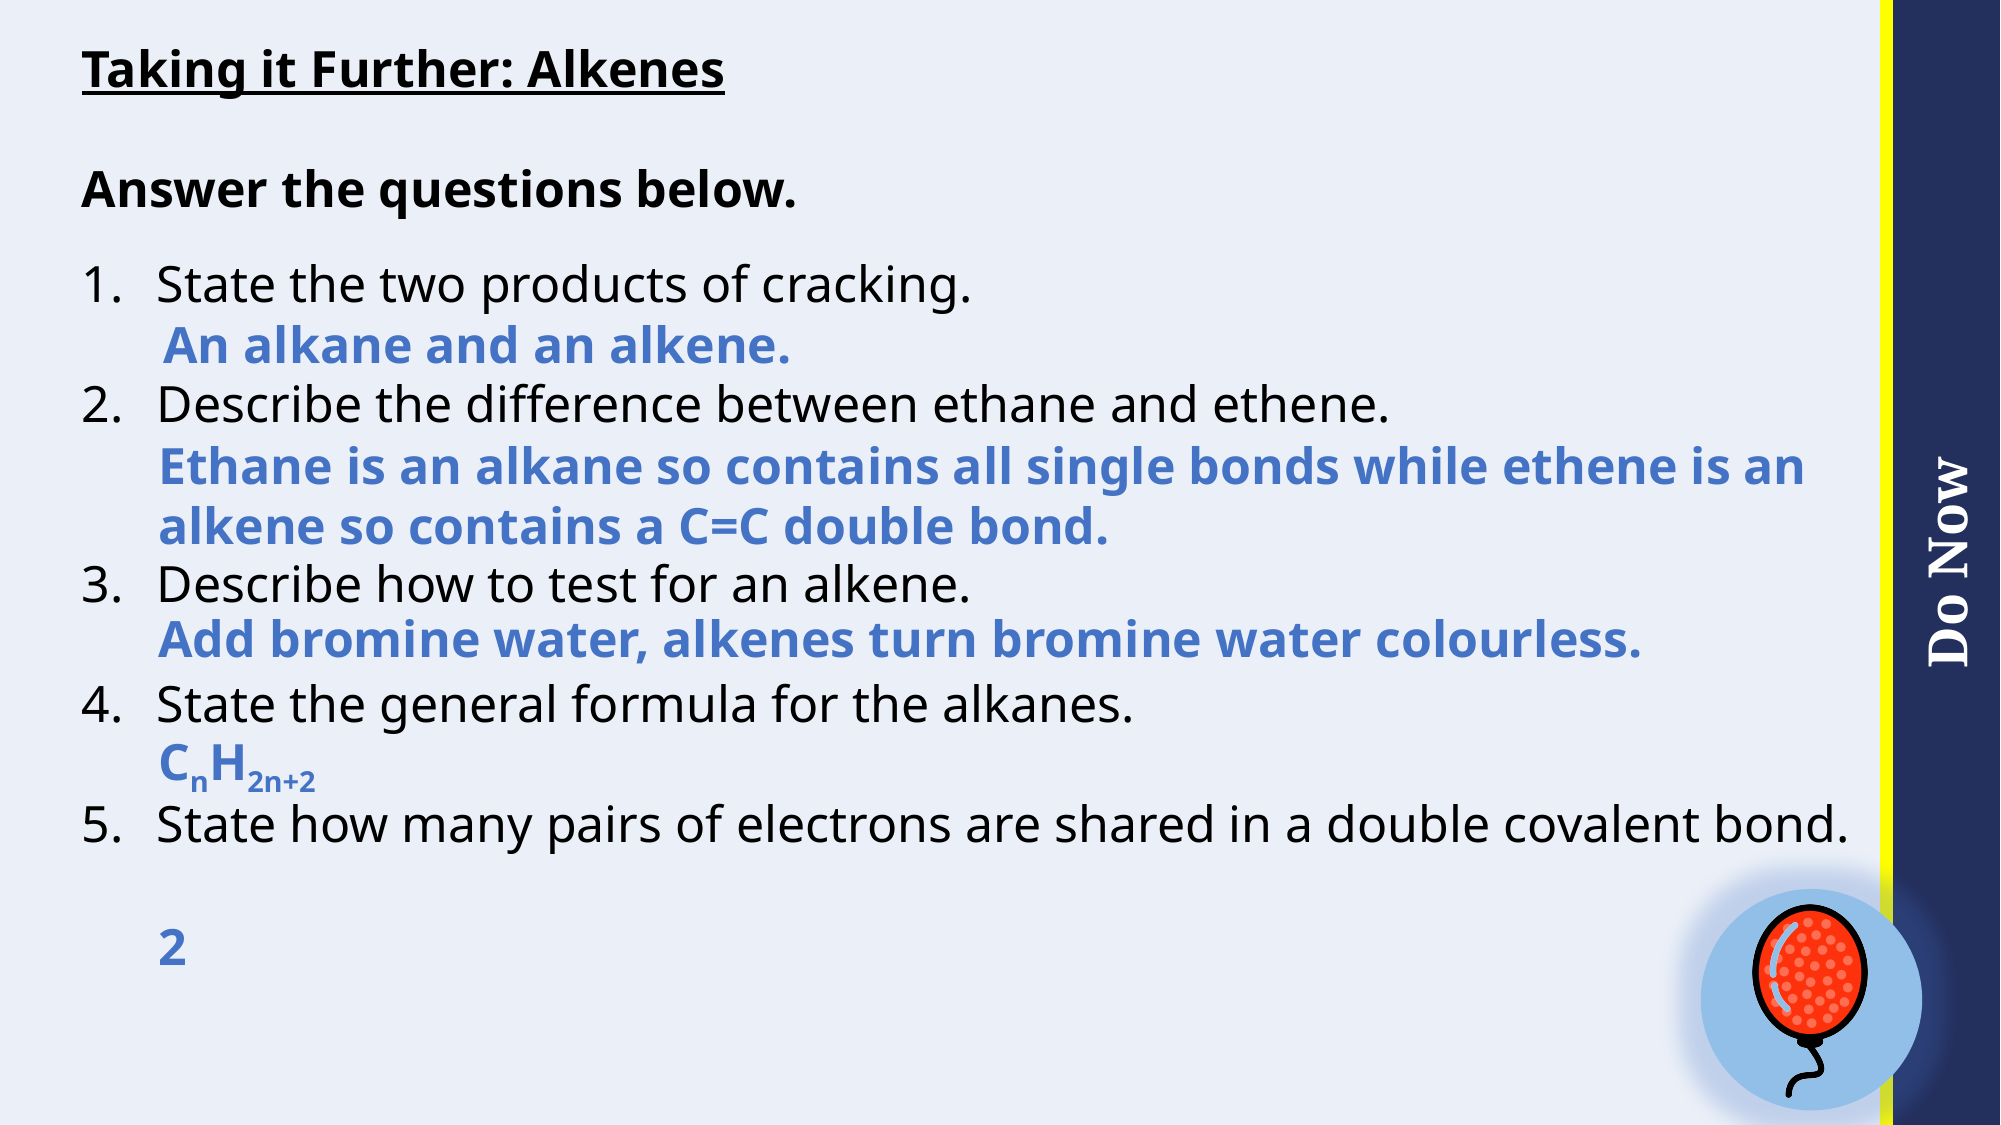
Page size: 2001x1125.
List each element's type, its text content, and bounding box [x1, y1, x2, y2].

text_box 2 [144, 907, 203, 983]
text_box Add bromine water, alkenes turn bromine water colourless. [143, 599, 1859, 675]
text_box Ethane is an alkane so contains all single bonds while ethene is an alkene so contains a C=C double bond. [143, 426, 1884, 562]
text_box An alkane and an alkene. [148, 306, 1746, 382]
picture [1751, 904, 1868, 1098]
text_box CnH2n+2 [143, 722, 1860, 807]
text_box Taking it Further: Alkenes Answer the questions below. State the two products of cracking. Describe the difference between ethane and ethene. Describe how to test for an alkene. State the general formula for the alkanes. State how many pairs of electrons are shared in a double covalent bond. [66, 30, 1914, 920]
